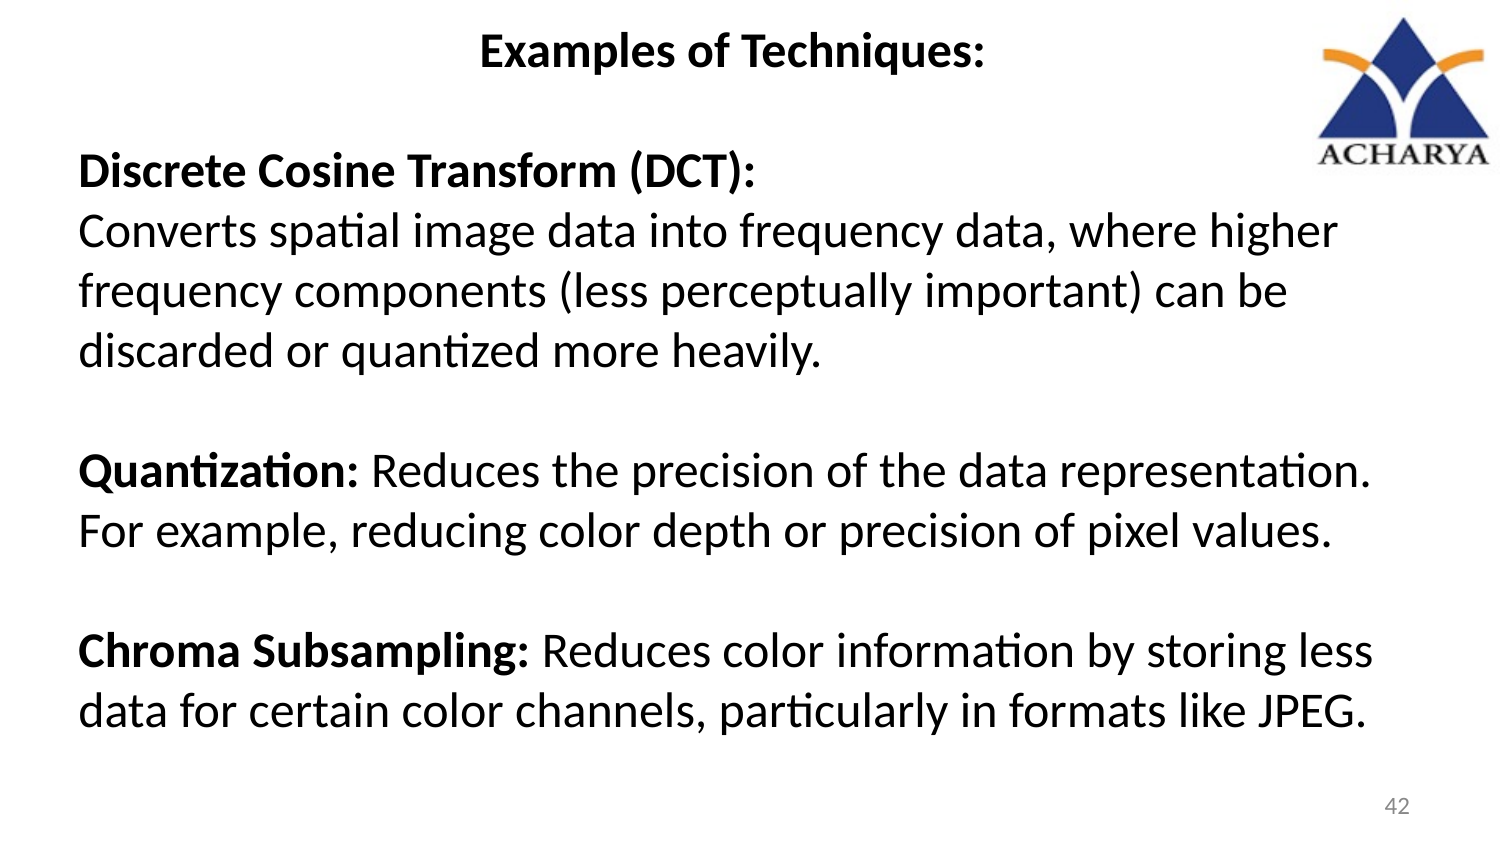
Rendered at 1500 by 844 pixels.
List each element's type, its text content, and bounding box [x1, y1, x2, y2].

title Examples of Techniques: Discrete Cosine Transform (DCT): Converts spatial image data into frequency data, where higher frequency components (less perceptually important) can be discarded or quantized more heavily. Quantization: Reduces the precision of the data representation. For example, reducing color depth or precision of pixel values. Chroma Subsampling: Reduces color information by storing less data for certain color channels, particularly in formats like JPEG. [63, 16, 1414, 798]
picture [1312, 0, 1500, 182]
slide_number 42 [1074, 782, 1425, 827]
